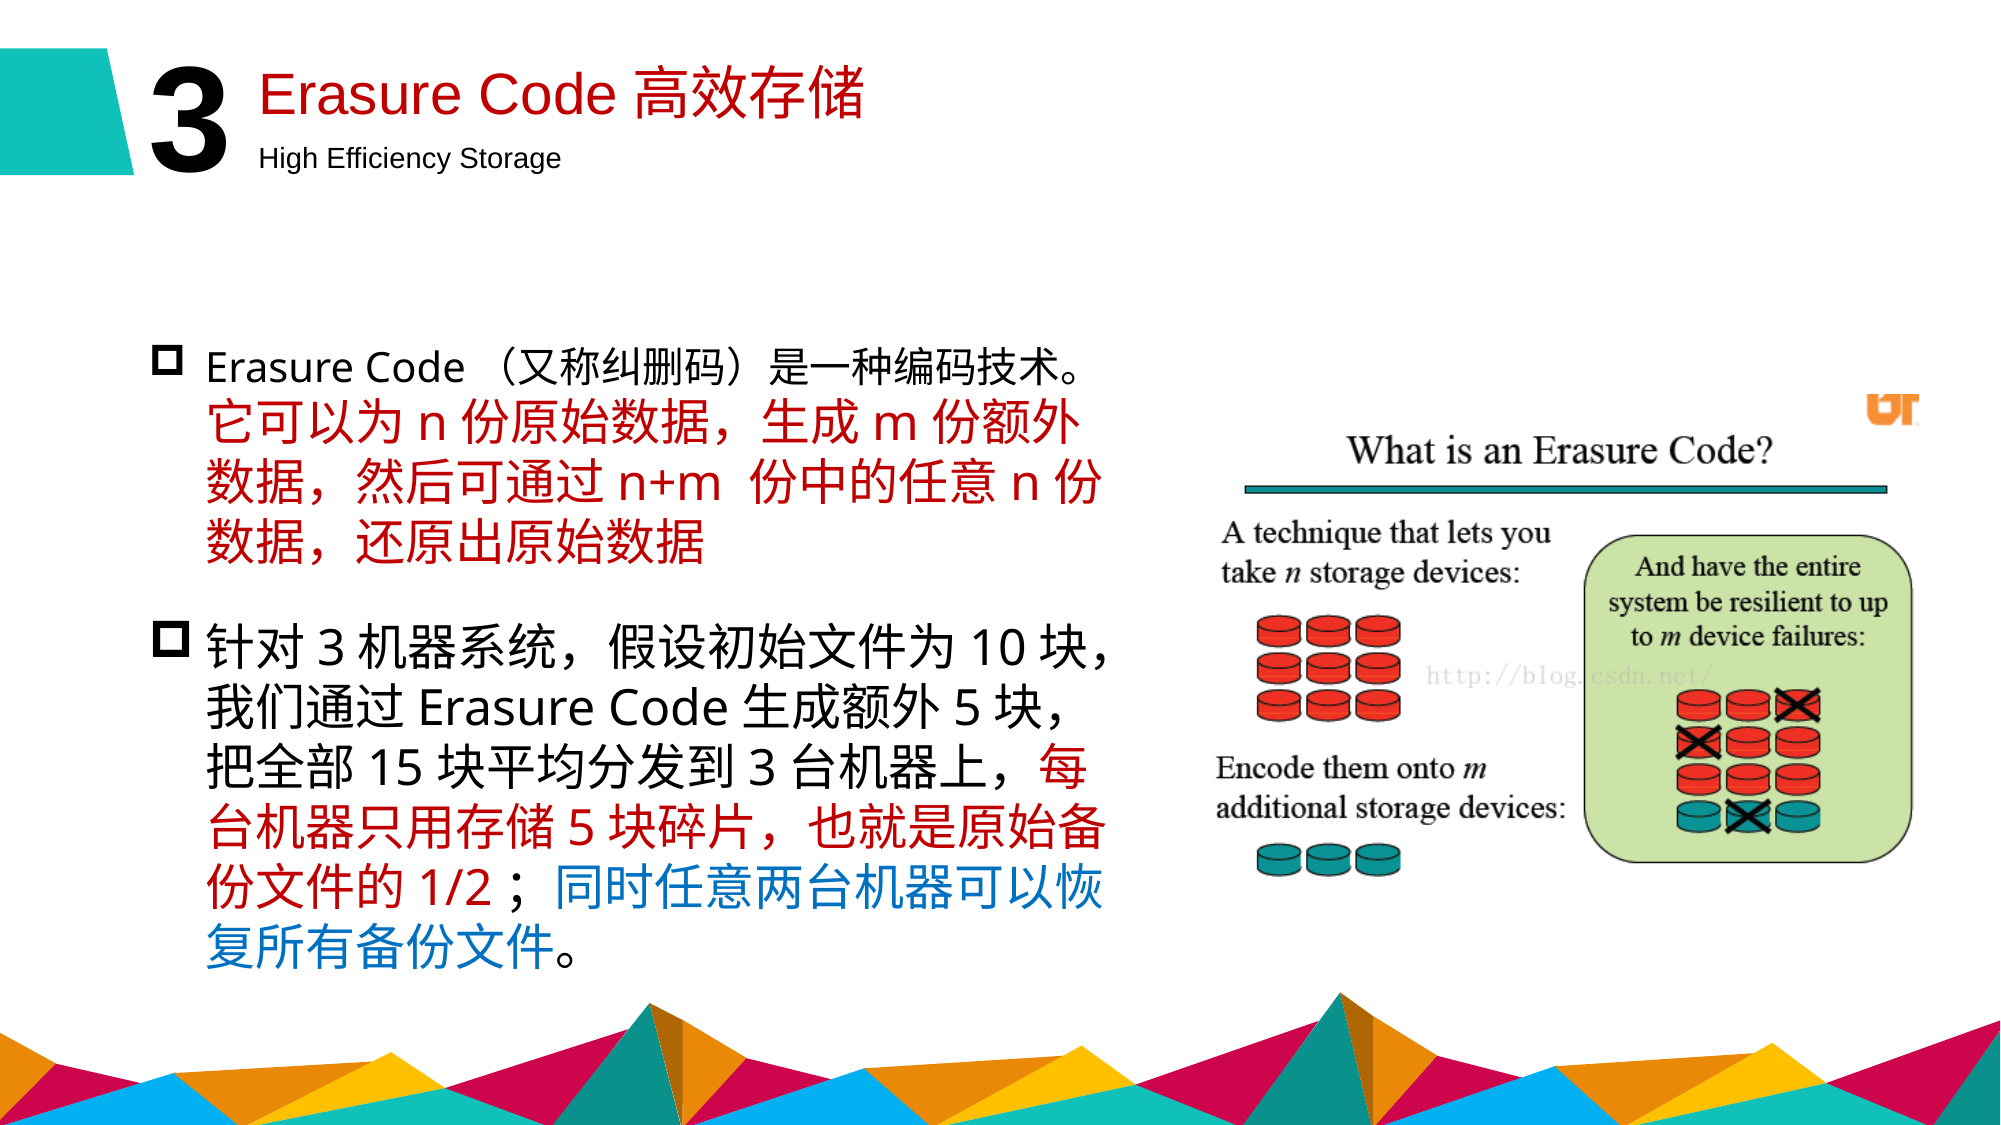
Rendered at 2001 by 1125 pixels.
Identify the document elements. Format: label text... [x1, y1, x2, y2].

text_box Erasure Code高效存储 [243, 48, 1130, 134]
text_box [0, 47, 134, 177]
text_box Erasure Code（又称纠删码）是一种编码技术。它可以为n份原始数据，生成m份额外数据，然后可通过n+m 份中的任意n份数据，还原出原始数据 针对3机器系统，假设初始文件为10块，我们通过Erasure Code生成额外5块，把全部15块平均分发到3台机器上，每台机器只用存储5块碎片，也就是原始备份文件的1/2；同时任意两台机器可以恢复所有备份文件。 [134, 333, 1135, 983]
text_box 3 [134, 13, 353, 209]
text_box High Efficiency Storage [243, 132, 691, 183]
picture [1197, 394, 1919, 929]
